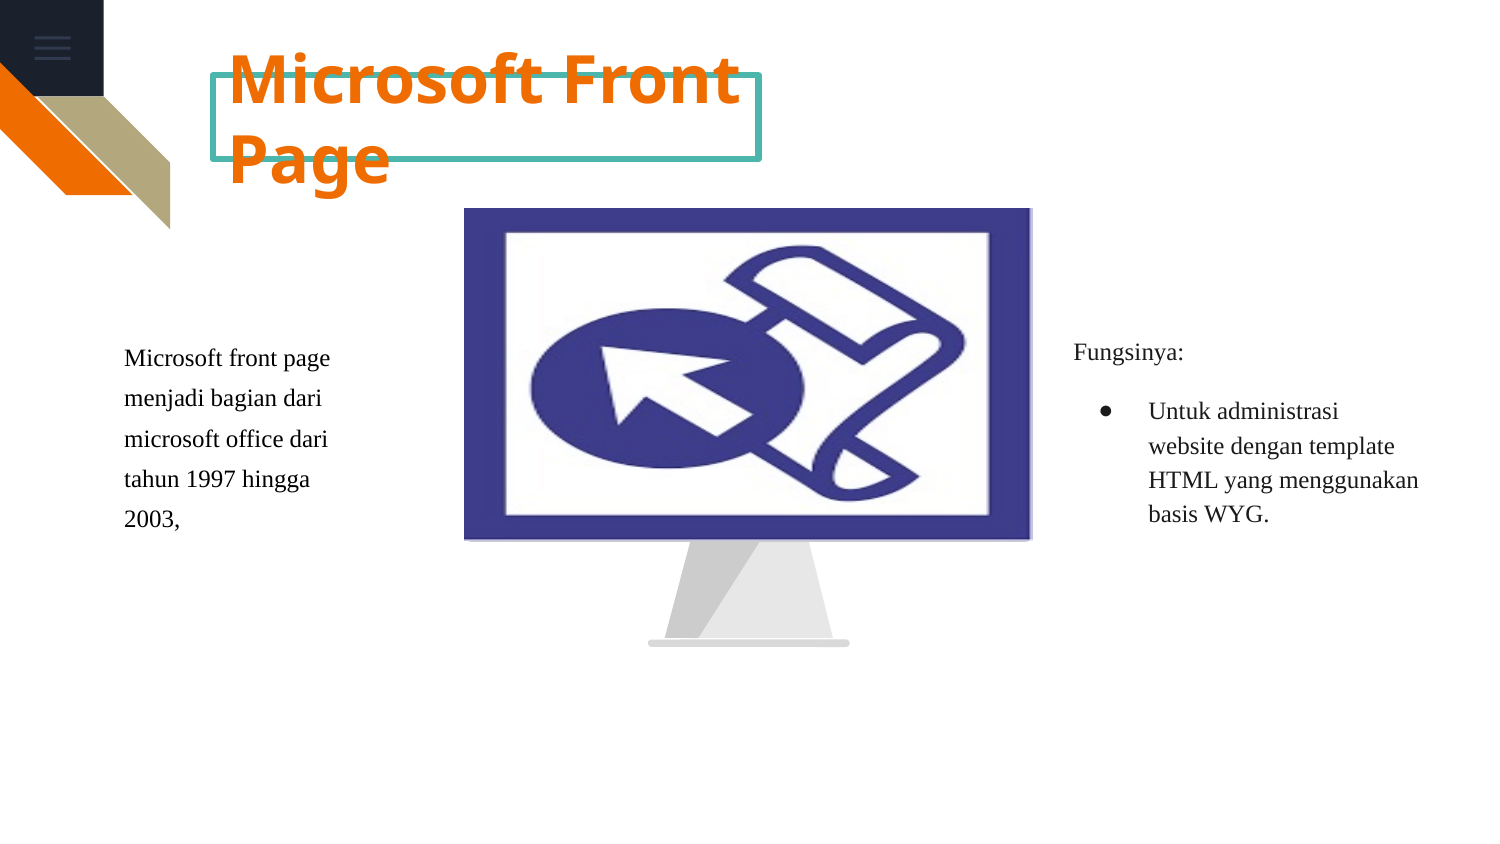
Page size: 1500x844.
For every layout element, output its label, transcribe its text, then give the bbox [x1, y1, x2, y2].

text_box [464, 548, 1033, 648]
picture [464, 208, 1033, 541]
list Fungsinya: Untuk administrasi website dengan template HTML yang menggunakan basis WYG. [1058, 315, 1437, 611]
title Microsoft Front Page [212, 75, 759, 160]
title Microsoft front page menjadi bagian dari microsoft office dari tahun 1997 hingga 2003, [59, 315, 438, 611]
